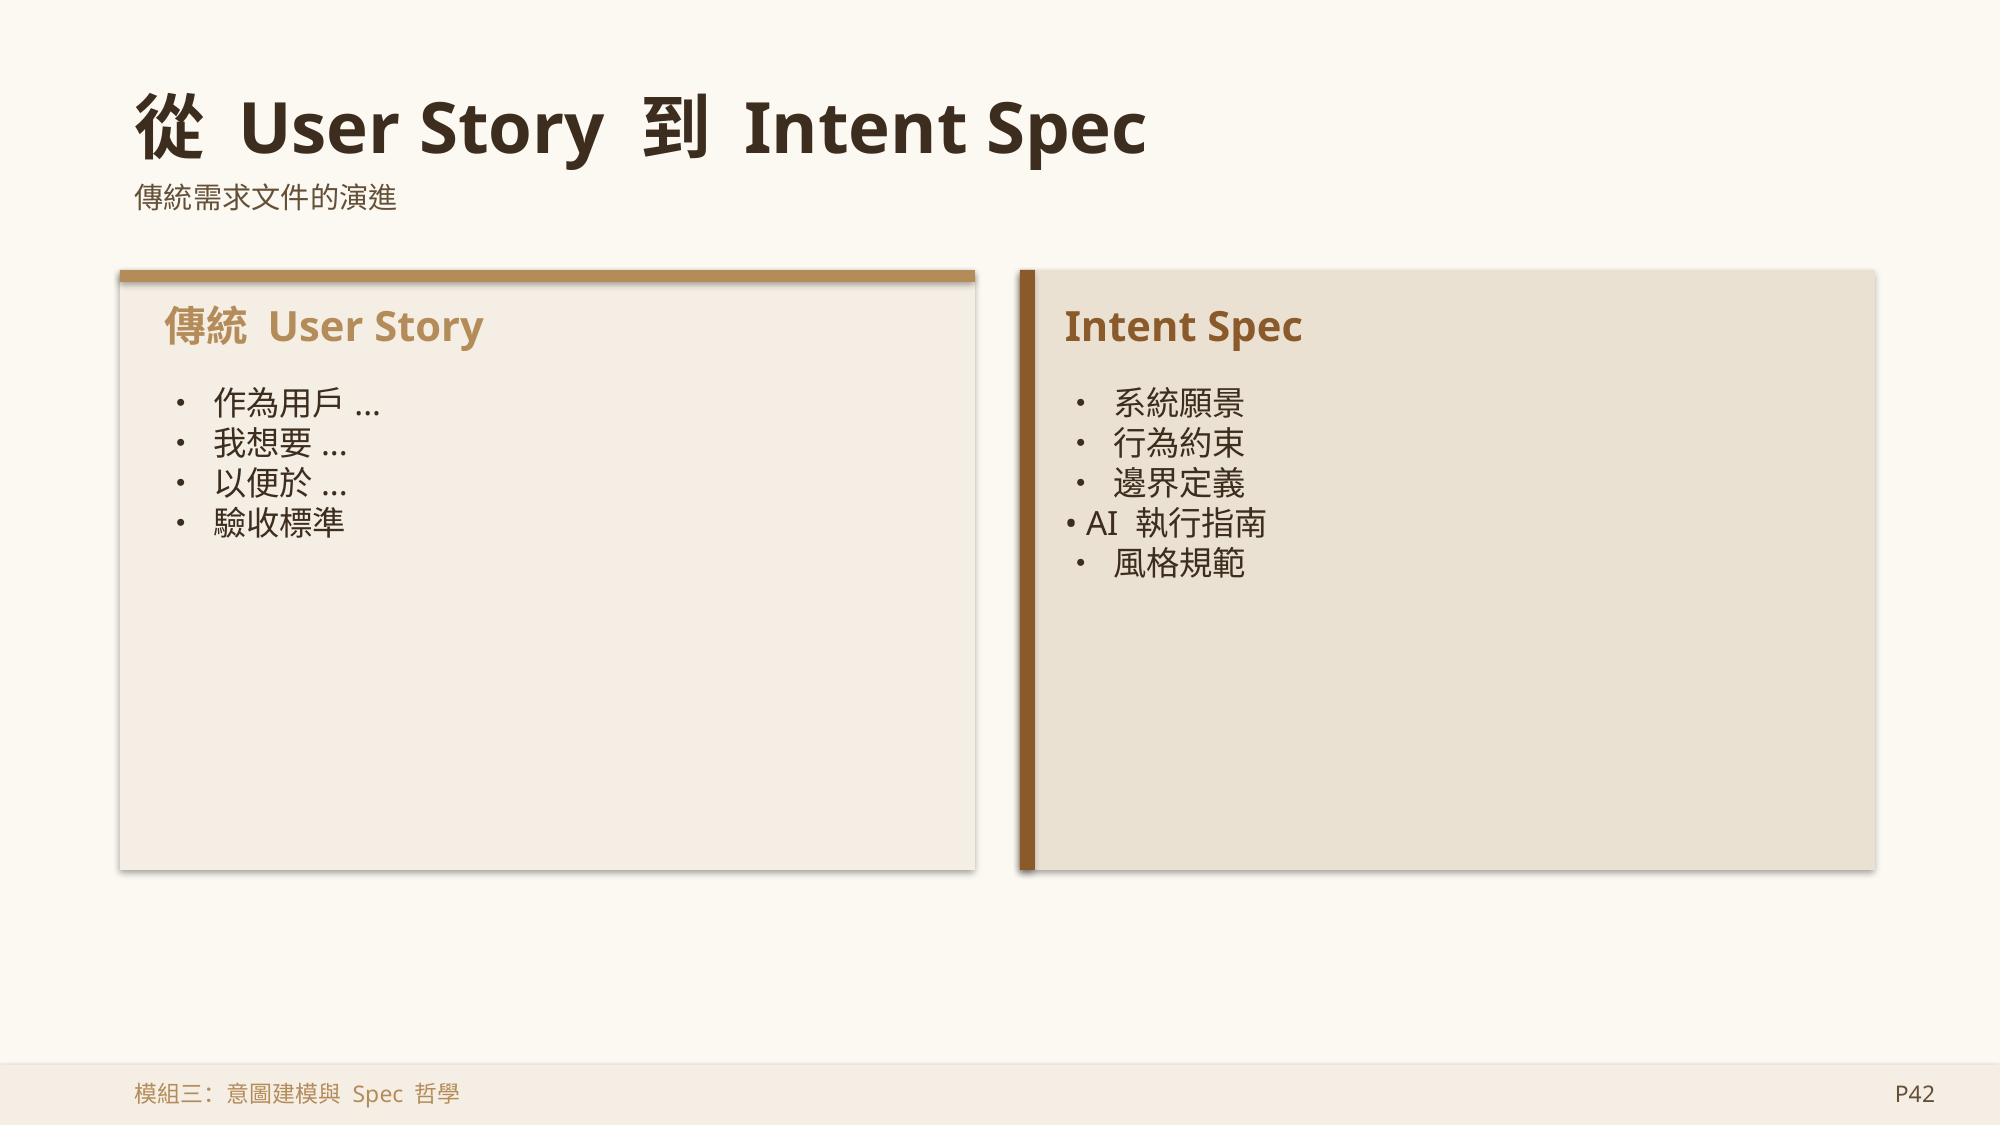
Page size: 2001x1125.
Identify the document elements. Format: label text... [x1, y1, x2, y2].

text_box 傳統 User Story [149, 292, 945, 358]
text_box 傳統需求文件的演進 [119, 172, 1770, 223]
text_box [1036, 269, 1876, 871]
text_box • 作為用戶... • 我想要... • 以便於... • 驗收標準 [149, 374, 945, 550]
text_box 從 User Story 到 Intent Spec [119, 74, 1770, 172]
text_box [119, 269, 976, 283]
text_box 模組三：意圖建模與 Spec 哲學 [119, 1072, 870, 1115]
text_box Intent Spec [1049, 292, 1845, 358]
text_box • 系統願景 • 行為約束 • 邊界定義 • AI 執行指南 • 風格規範 [1049, 374, 1845, 590]
text_box [119, 289, 976, 871]
text_box [0, 1064, 2000, 1125]
text_box [1019, 269, 1036, 871]
text_box P42 [1799, 1072, 1950, 1115]
